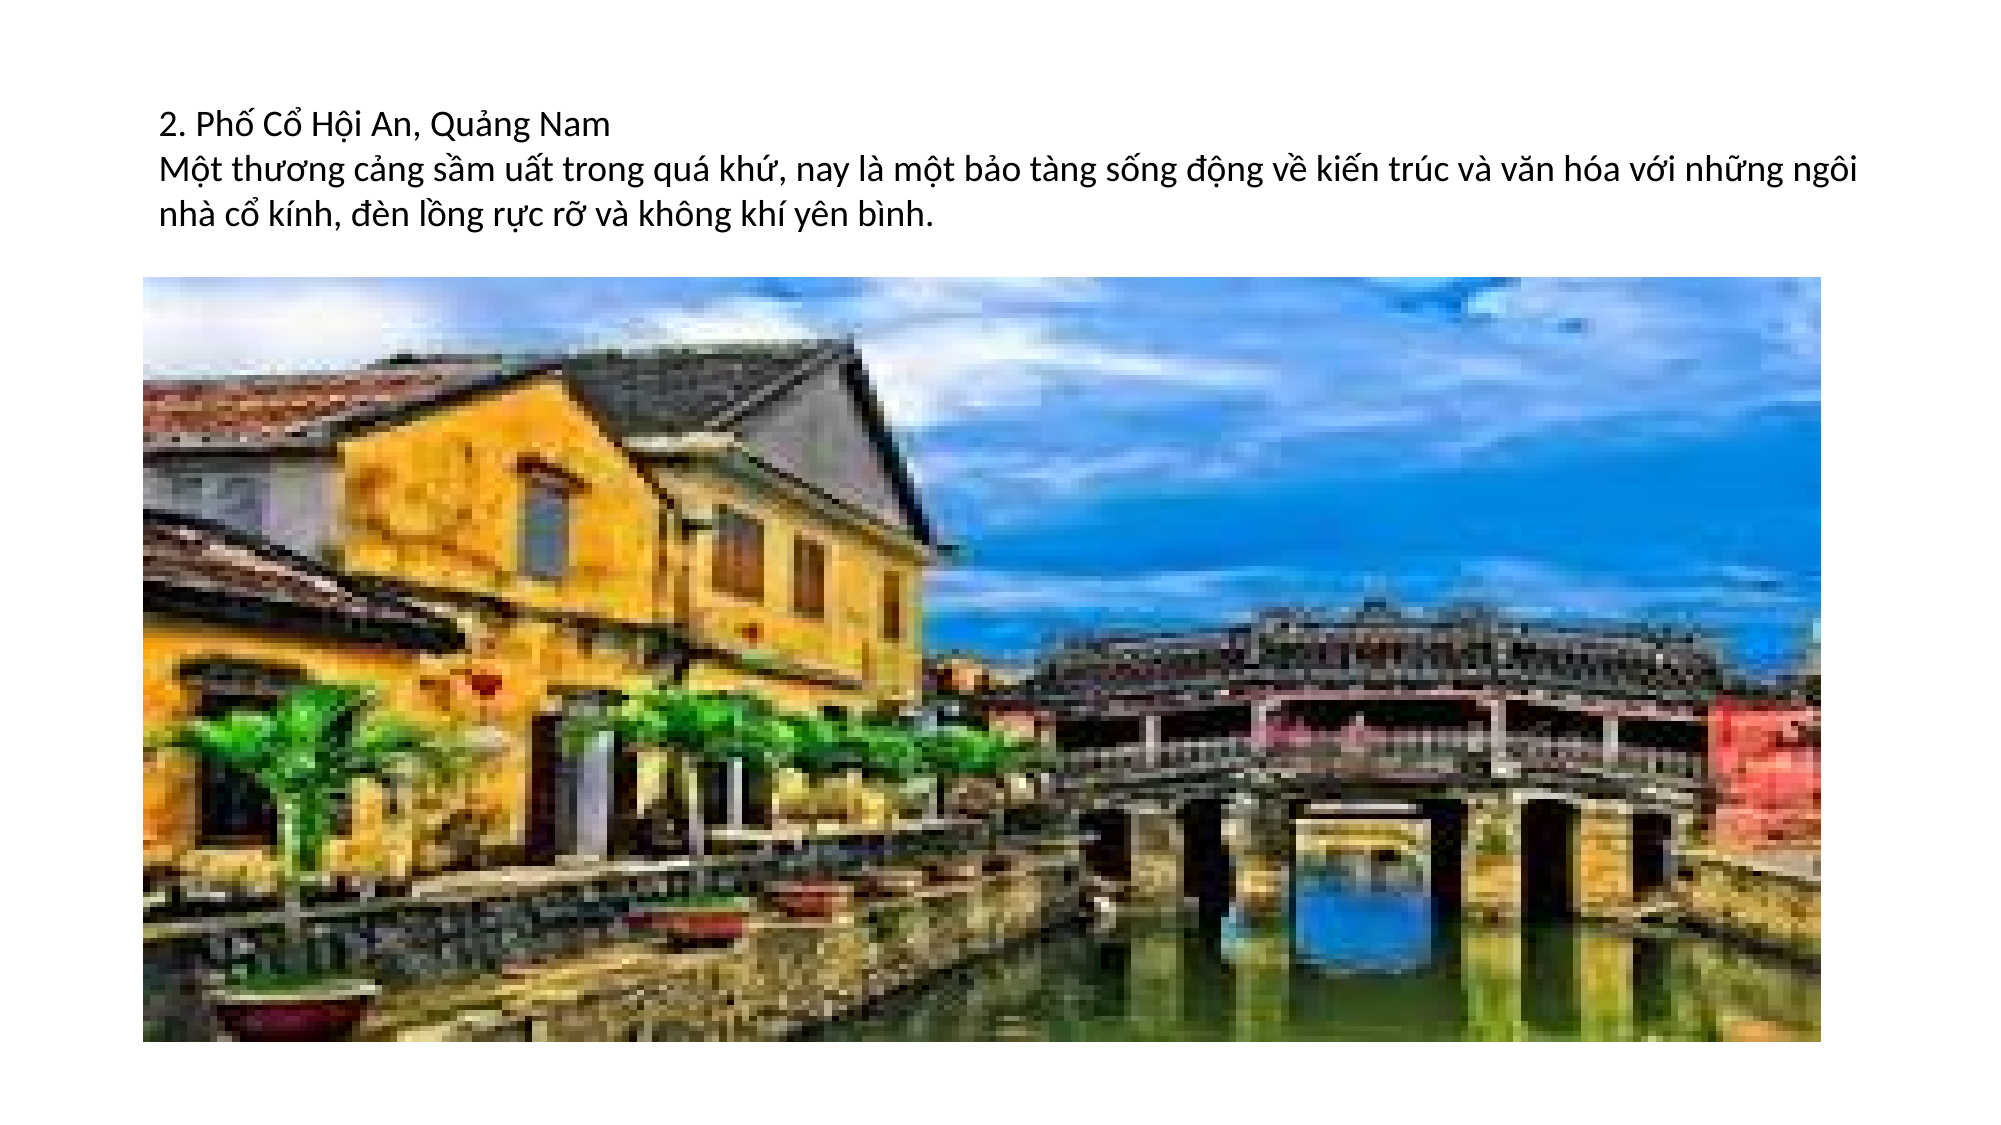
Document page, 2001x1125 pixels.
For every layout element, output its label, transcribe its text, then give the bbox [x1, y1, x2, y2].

text_box 2. Phố Cổ Hội An, Quảng Nam Một thương cảng sầm uất trong quá khứ, nay là một bảo tàng sống động về kiến trúc và văn hóa với những ngôi nhà cổ kính, đèn lồng rực rỡ và không khí yên bình. [143, 91, 1876, 225]
picture [143, 277, 1821, 1042]
